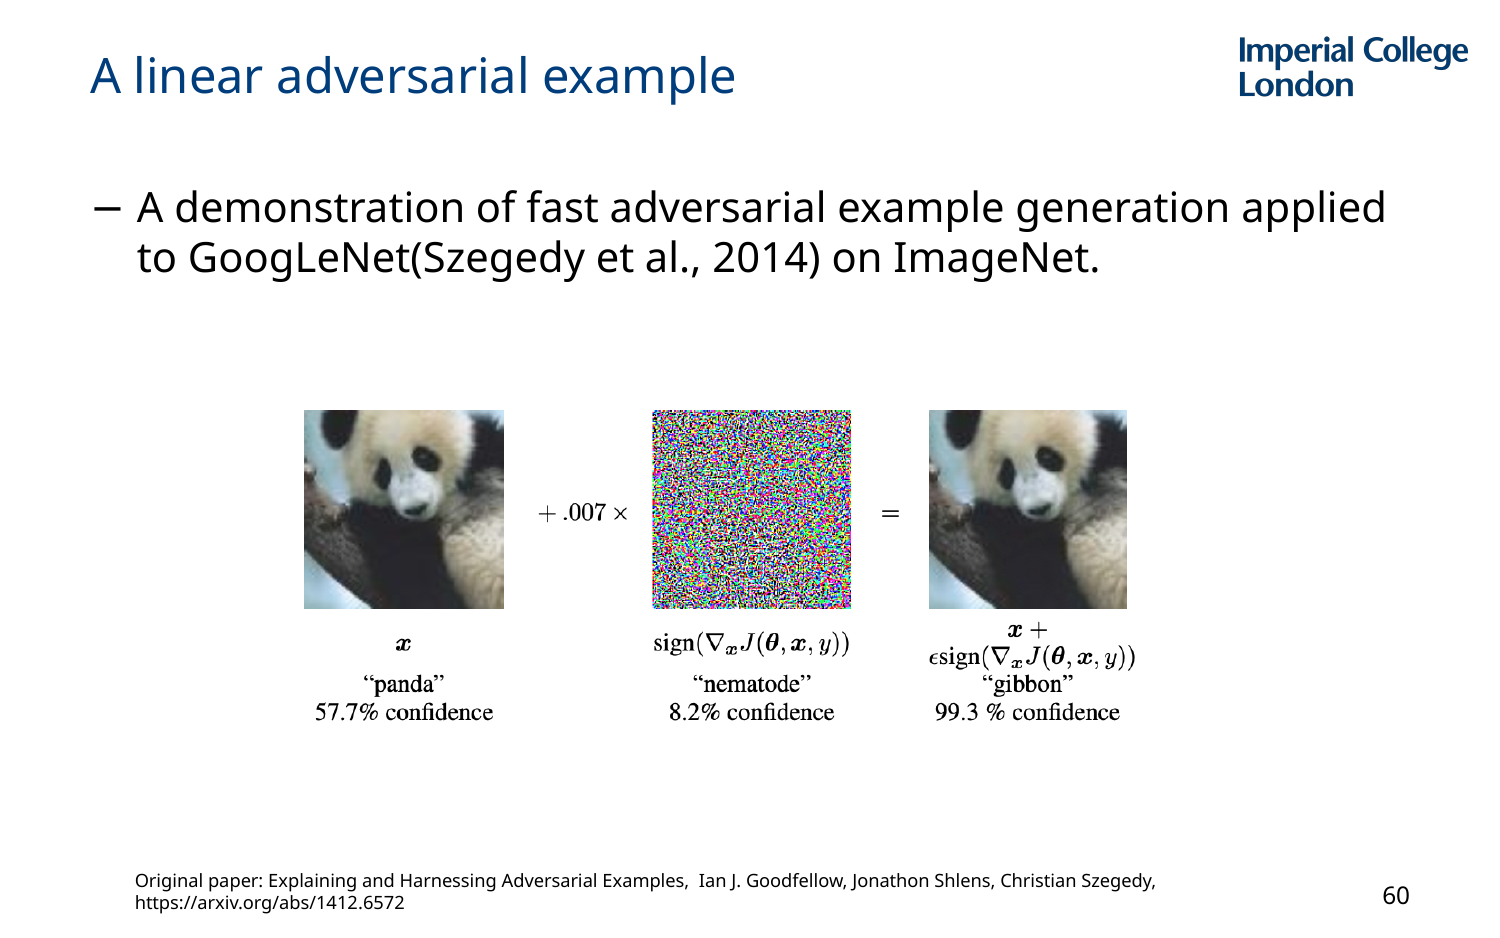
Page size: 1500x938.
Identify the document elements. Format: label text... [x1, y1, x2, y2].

list A demonstration of fast adversarial example generation applied to GoogLeNet(Szegedy et al., 2014) on ImageNet. [75, 173, 1425, 853]
title A linear adversarial example [75, 0, 1425, 153]
text_box Original paper: Explaining and Harnessing Adversarial Examples, Ian J. Goodfellow, Jonathon Shlens, Christian Szegedy, https://arxiv.org/abs/1412.6572 [120, 861, 1179, 921]
picture [1425, 18, 1486, 114]
slide_number 60 [1179, 872, 1426, 920]
picture [228, 340, 1198, 735]
